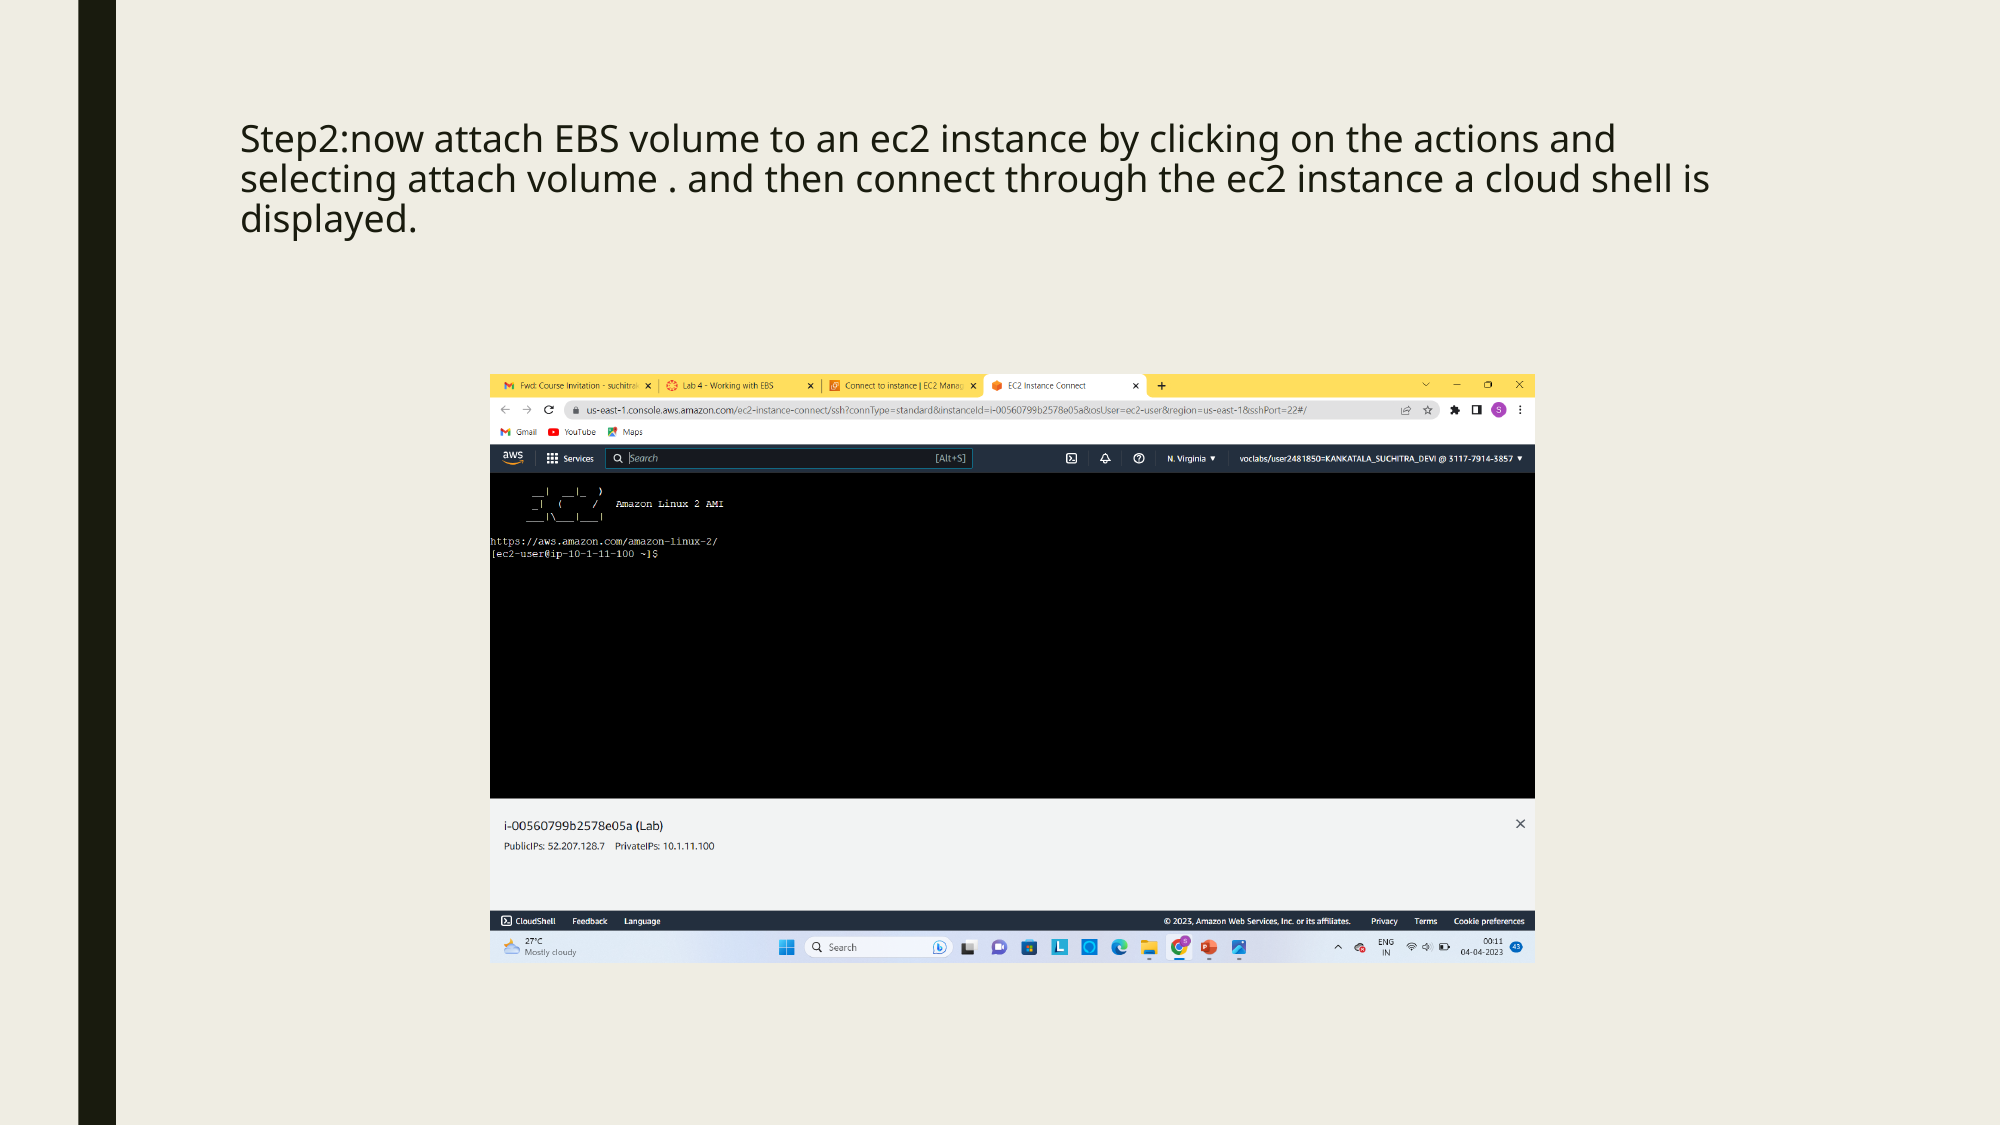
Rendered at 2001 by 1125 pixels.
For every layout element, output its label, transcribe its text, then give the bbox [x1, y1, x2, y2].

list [490, 374, 1535, 963]
title Step2:now attach EBS volume to an ec2 instance by clicking on the actions and selecting attach volume . and then connect through the ec2 instance a cloud shell is displayed. [225, 112, 1800, 357]
